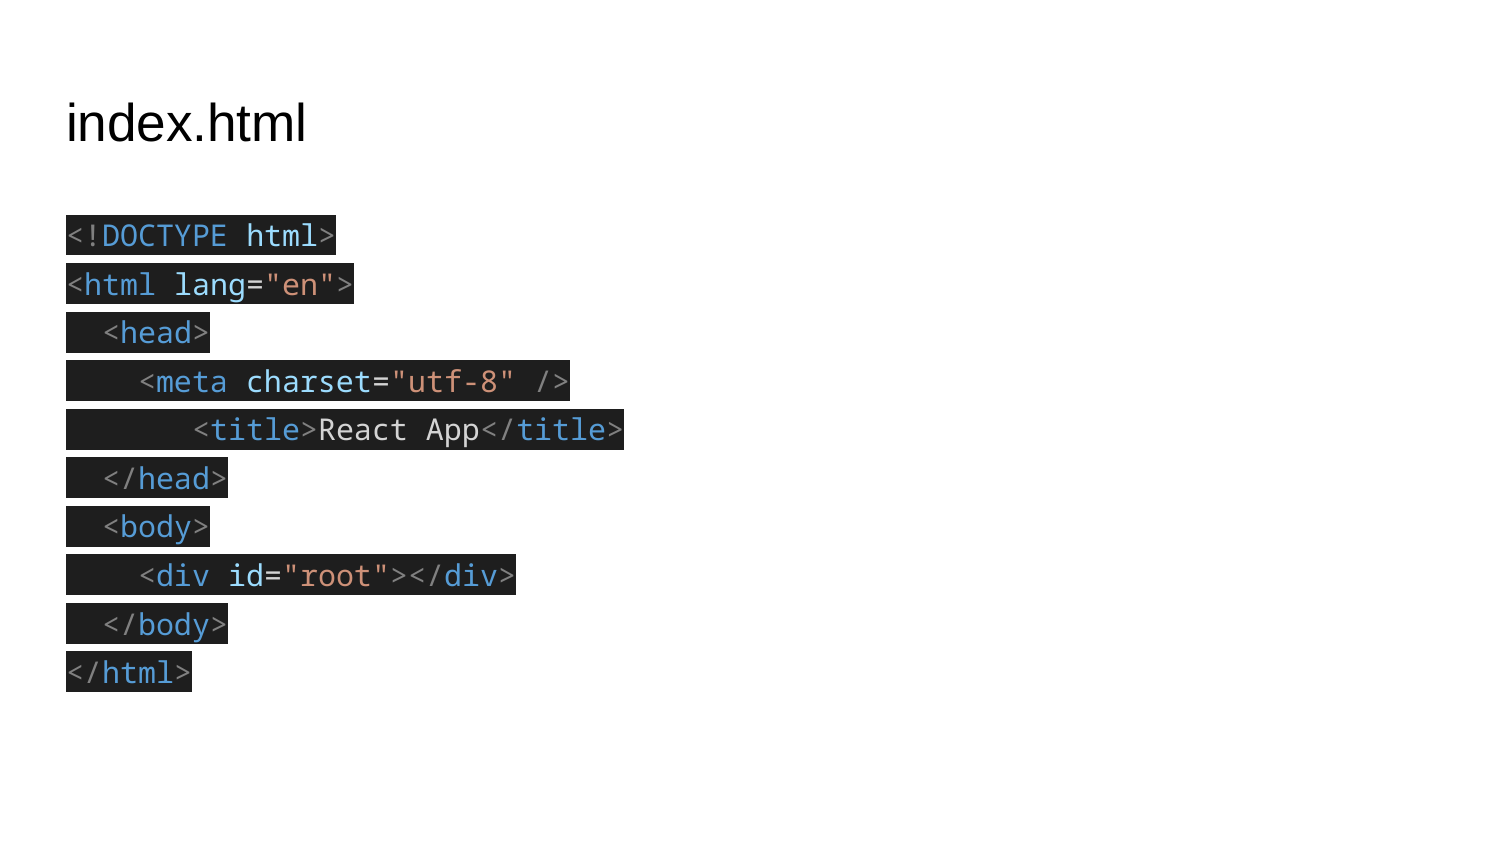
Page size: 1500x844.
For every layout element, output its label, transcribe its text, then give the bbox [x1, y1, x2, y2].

title index.html [51, 72, 1449, 167]
list <!DOCTYPE html> <html lang="en"> <head> <meta charset="utf-8" /> <title>React App</title> </head> <body> <div id="root"></div> </body> </html> [51, 189, 1449, 750]
